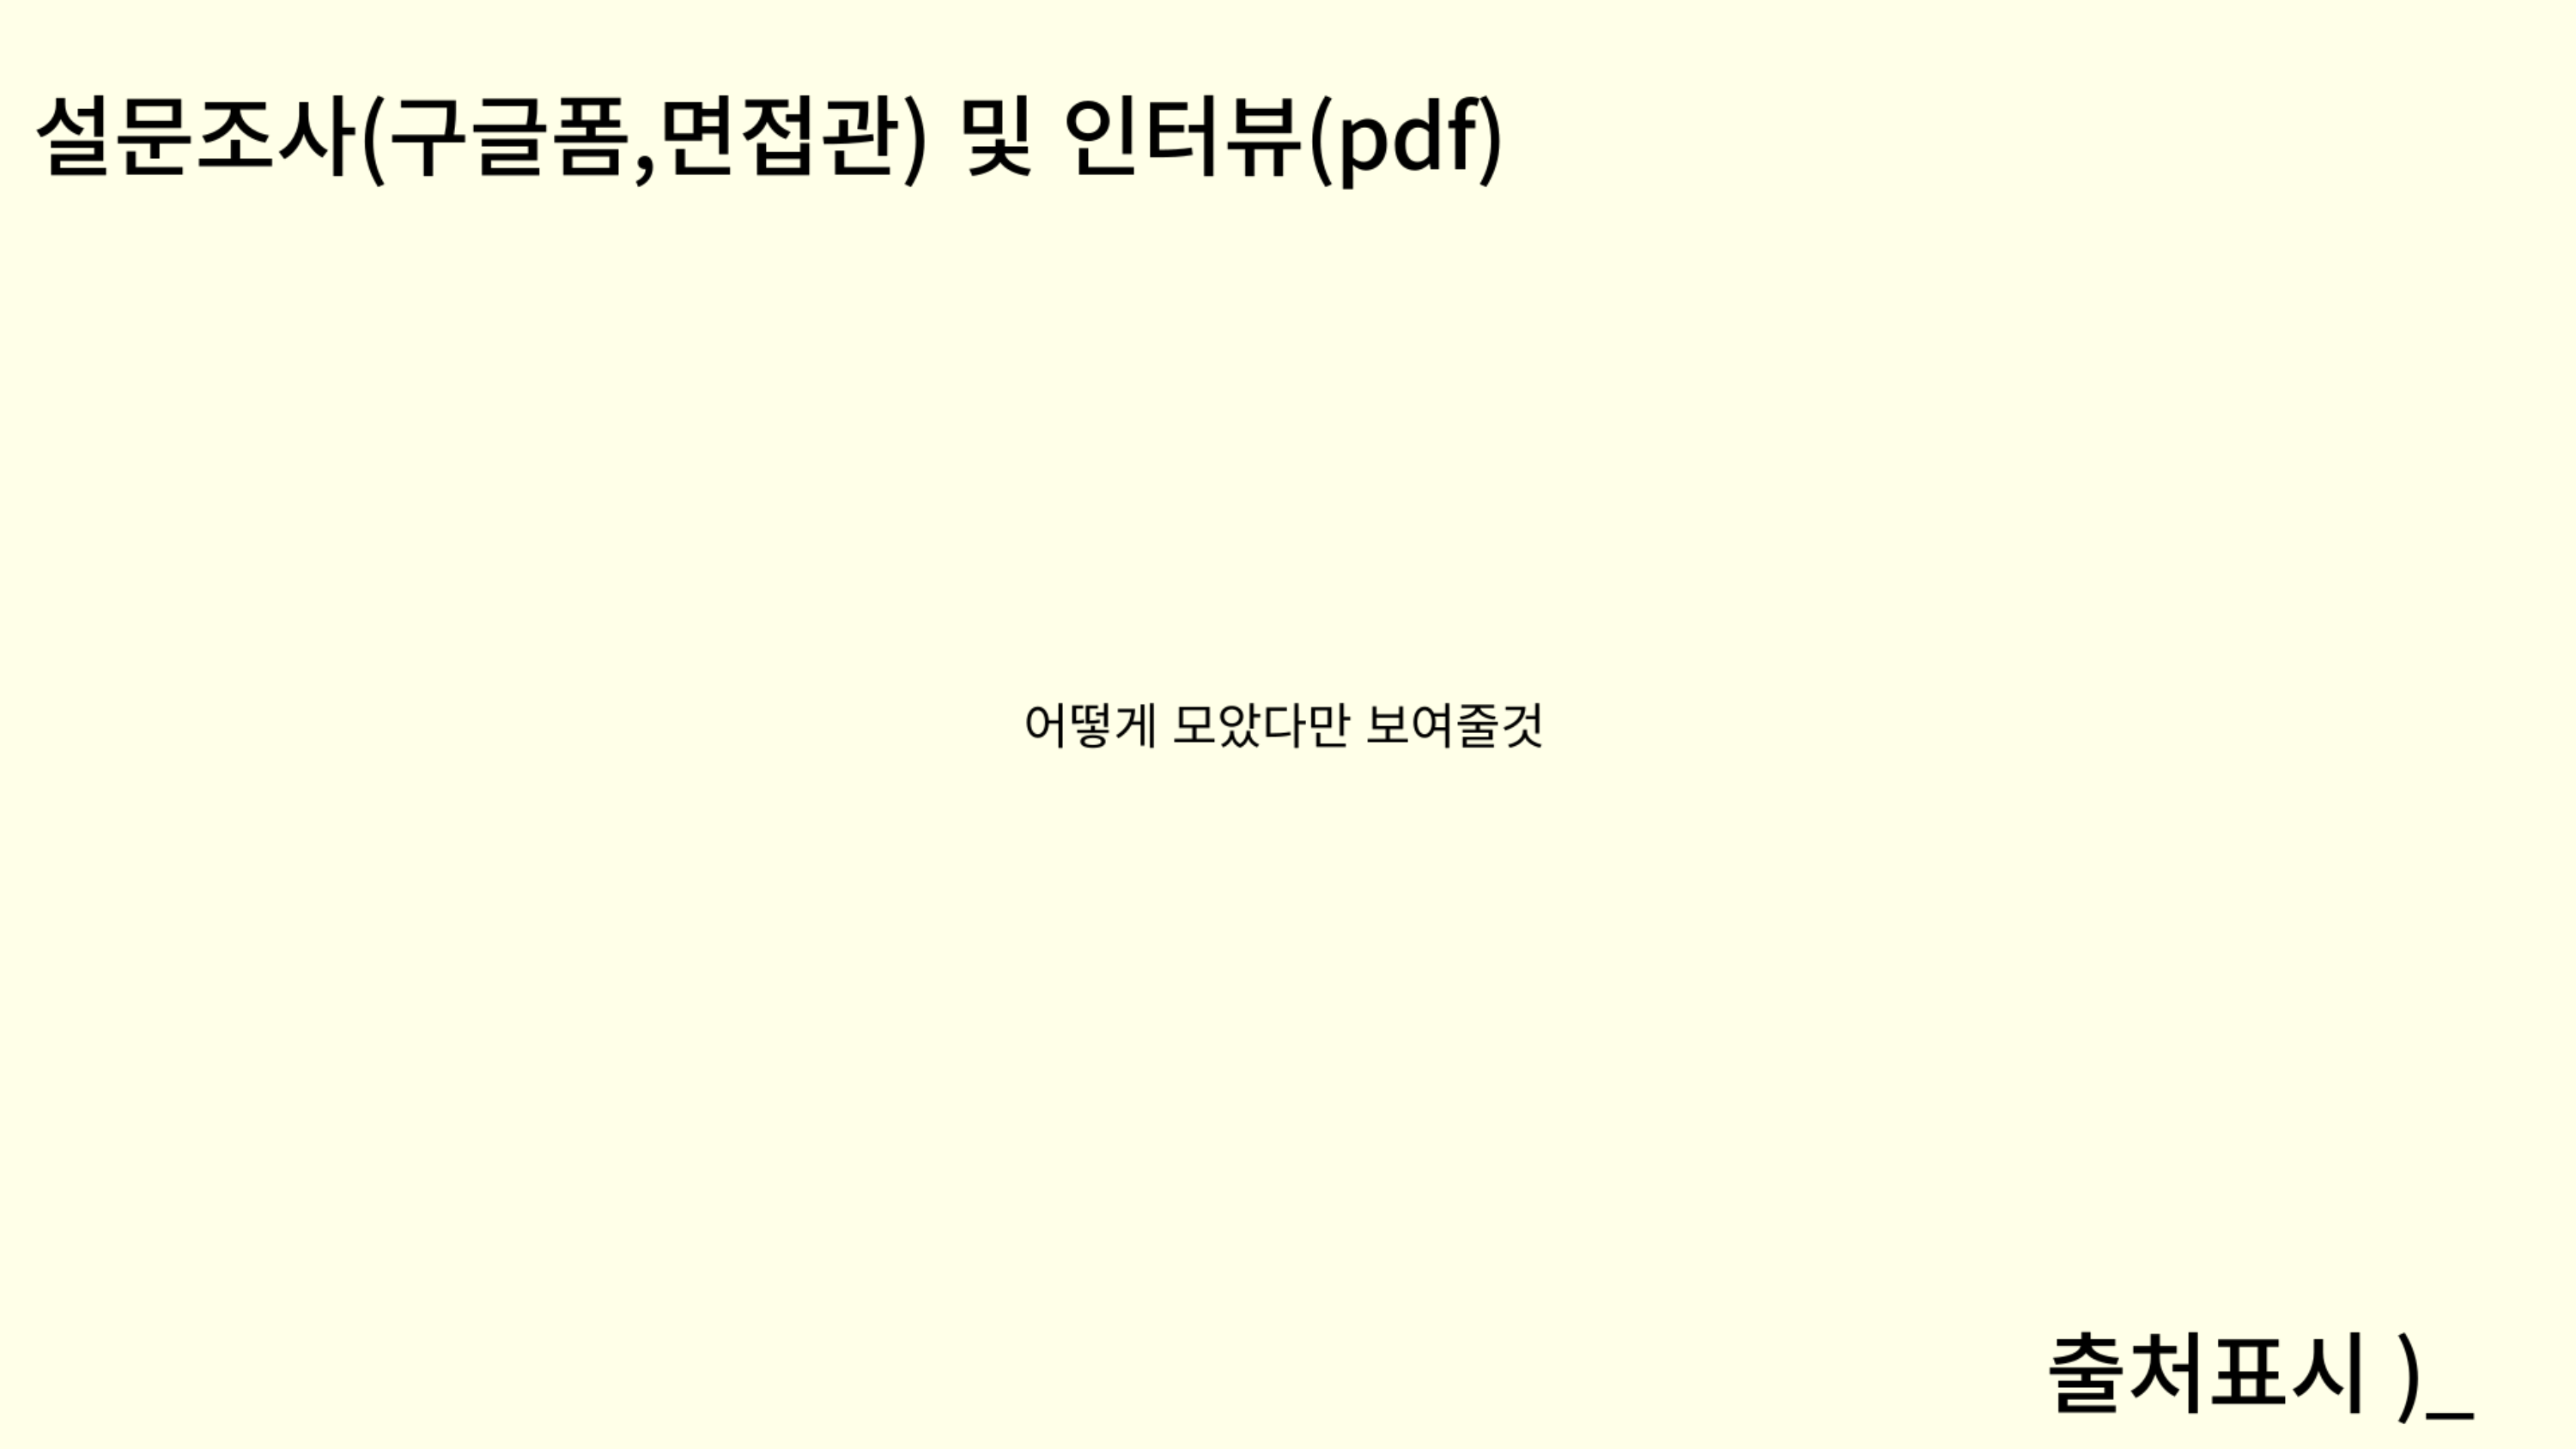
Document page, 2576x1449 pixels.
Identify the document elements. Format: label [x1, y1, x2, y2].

picture [19, 57, 1542, 230]
picture [2028, 1294, 2515, 1449]
picture [1016, 682, 1565, 771]
